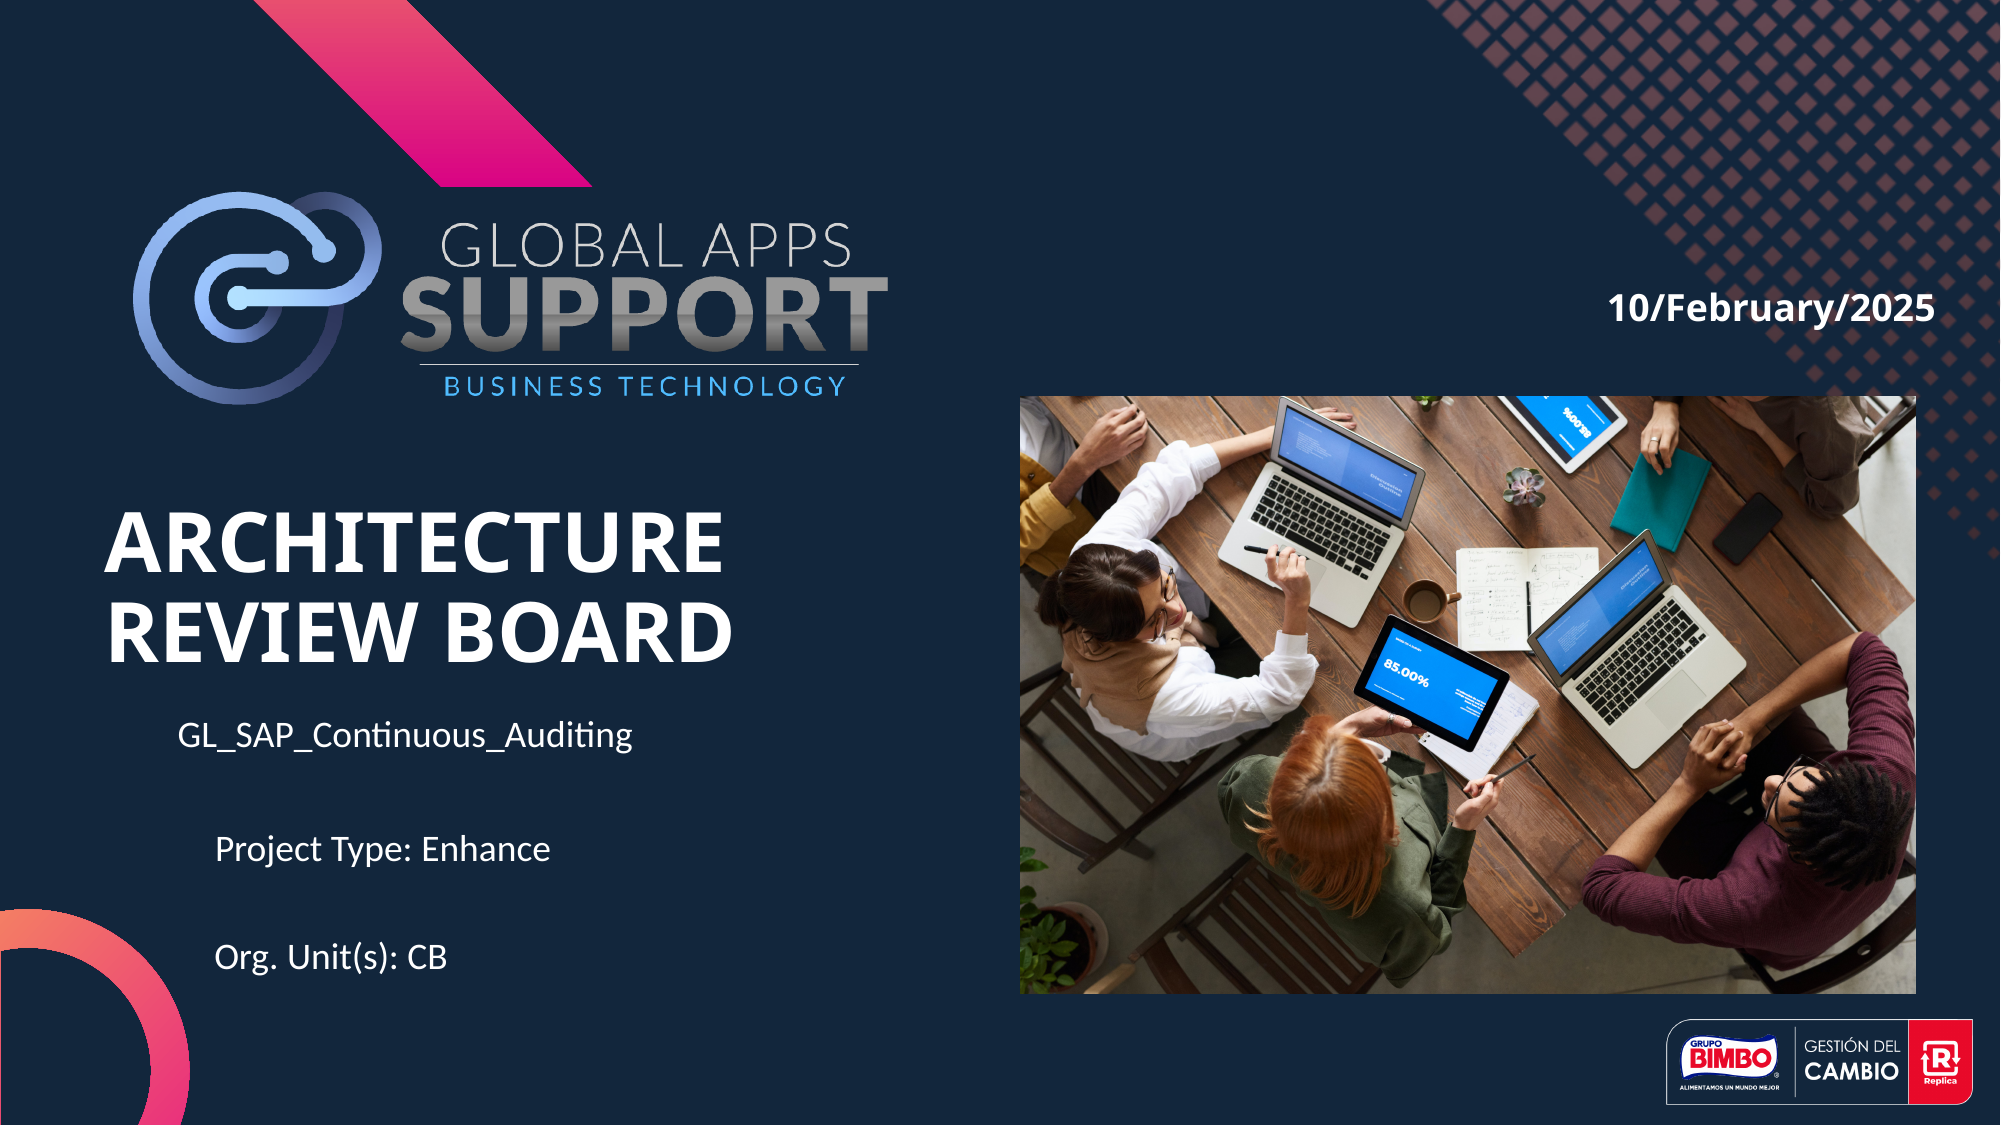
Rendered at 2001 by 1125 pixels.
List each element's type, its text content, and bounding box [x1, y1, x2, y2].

text_box 10/February/2025 [560, 276, 1951, 337]
text_box GL_SAP_Continuous_Auditing [162, 702, 903, 763]
text_box Org. Unit(s): CB [199, 924, 464, 985]
picture [1020, 396, 1916, 994]
text_box Project Type: Enhance [200, 816, 567, 877]
title ARCHITECTURE REVIEW BOARD [84, 424, 1020, 701]
picture [1666, 1019, 1973, 1105]
picture [133, 191, 888, 405]
